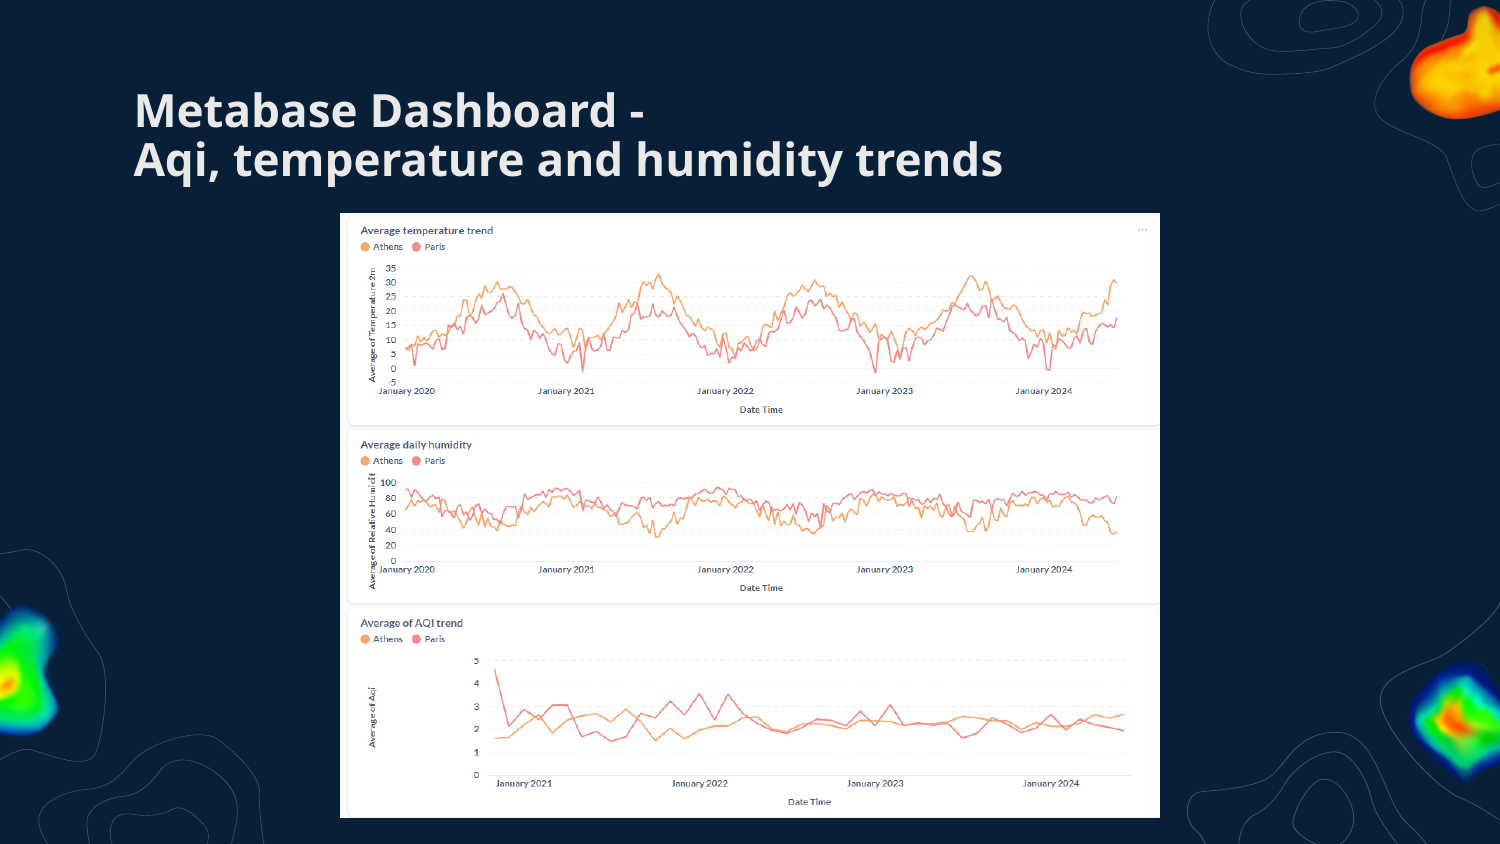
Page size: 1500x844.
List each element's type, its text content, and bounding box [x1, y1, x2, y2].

picture [1394, 0, 1500, 139]
title Metabase Dashboard - Aqi, temperature and humidity trends [118, 72, 1385, 167]
picture [1389, 642, 1500, 801]
picture [340, 213, 1160, 818]
picture [0, 594, 87, 748]
